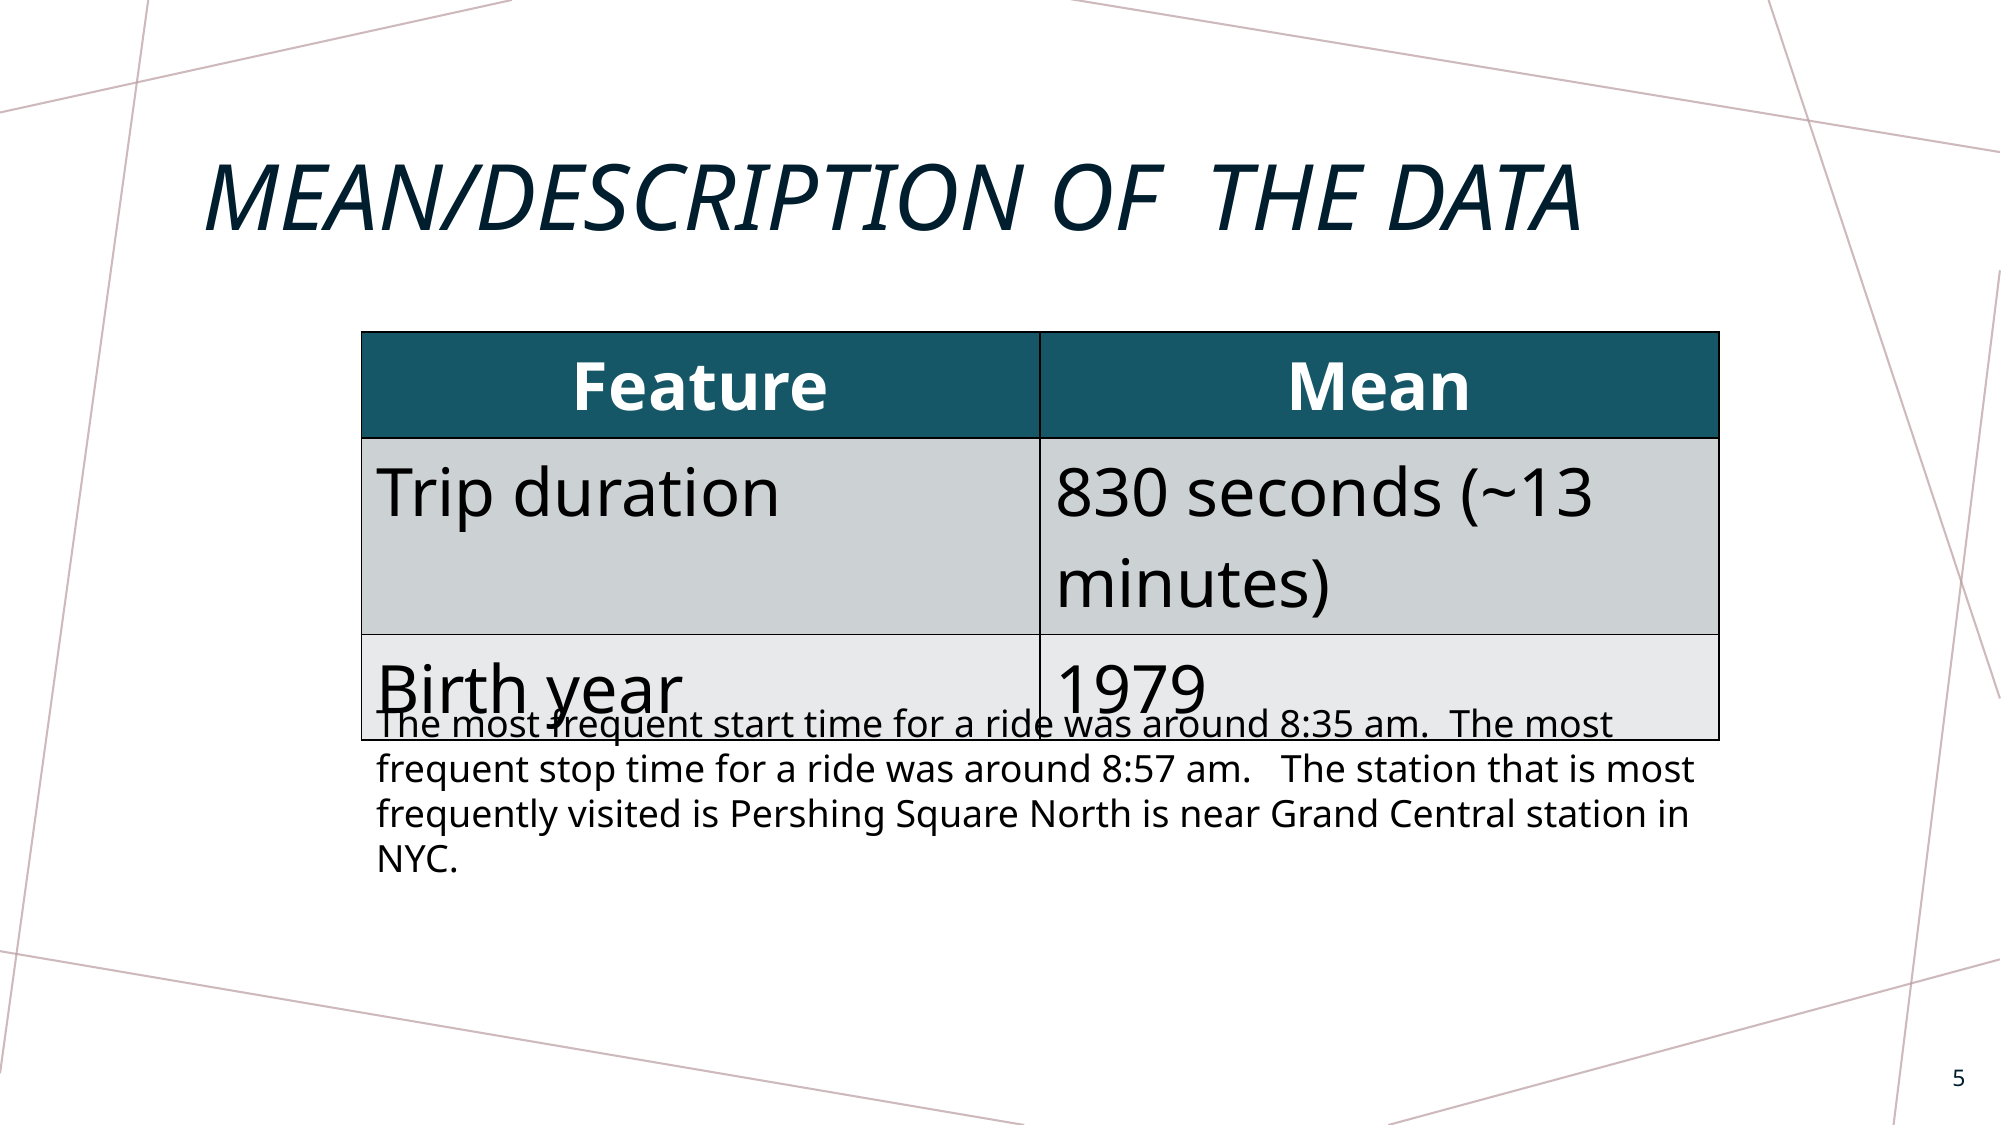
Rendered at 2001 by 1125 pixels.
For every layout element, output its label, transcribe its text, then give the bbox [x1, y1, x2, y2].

text_box The most frequent start time for a ride was around 8:35 am. The most frequent stop time for a ride was around 8:57 am. The station that is most frequently visited is Pershing Square North is near Grand Central station in NYC. [361, 692, 1719, 888]
table_cell Trip duration [362, 439, 1039, 634]
table_cell 1979 [1041, 635, 1718, 692]
table_header Mean [1041, 333, 1718, 437]
table_cell 830 seconds (~13 minutes) [1041, 439, 1718, 634]
title Mean/Description of the data [187, 87, 1813, 315]
table_header Feature [362, 333, 1039, 437]
table_cell Birth year [362, 635, 1039, 692]
slide_number 5 [1903, 1049, 1981, 1110]
